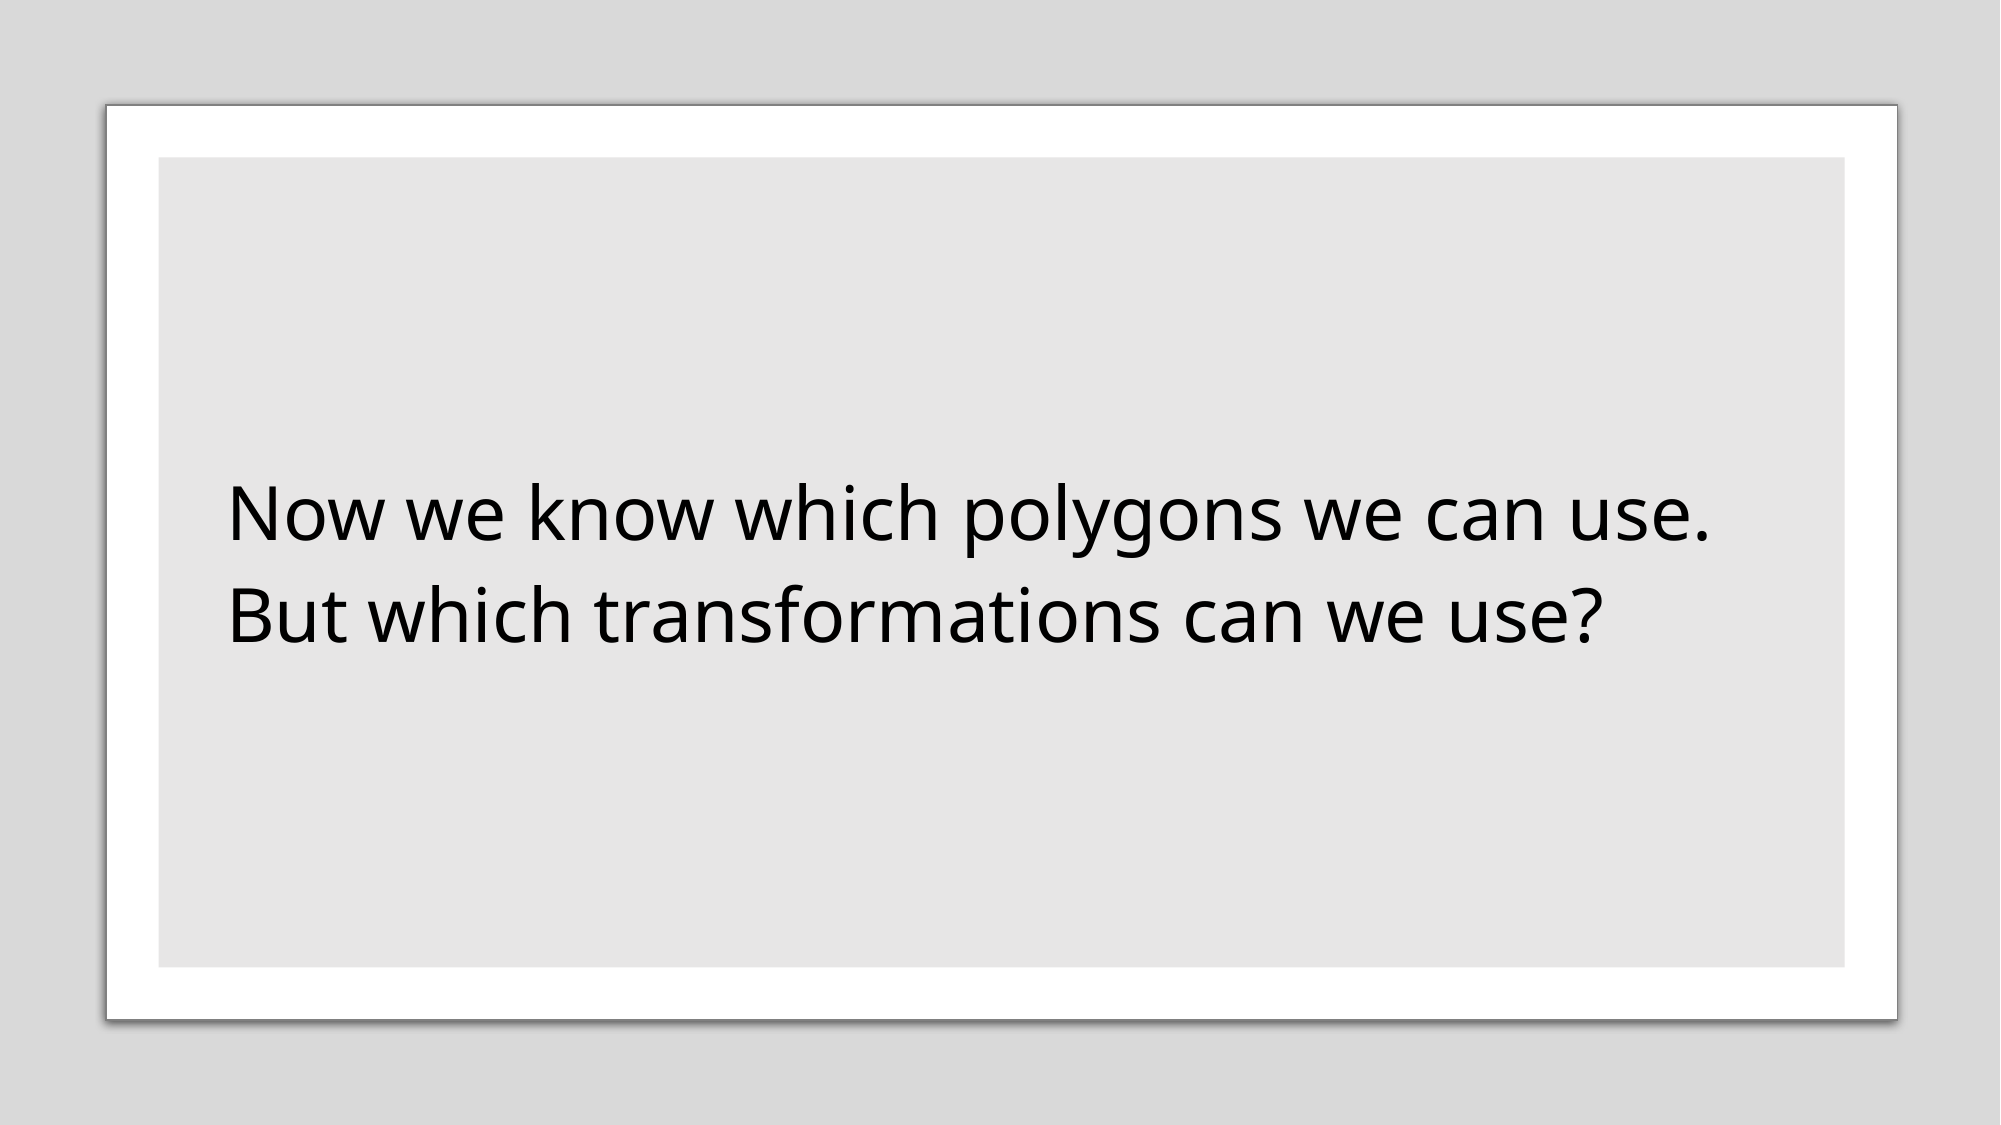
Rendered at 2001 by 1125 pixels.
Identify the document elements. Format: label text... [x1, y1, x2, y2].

text_box [158, 156, 1846, 968]
list Now we know which polygons we can use. But which transformations can we use? [211, 468, 1793, 914]
text_box [0, 0, 2000, 1125]
text_box [105, 104, 1898, 1021]
